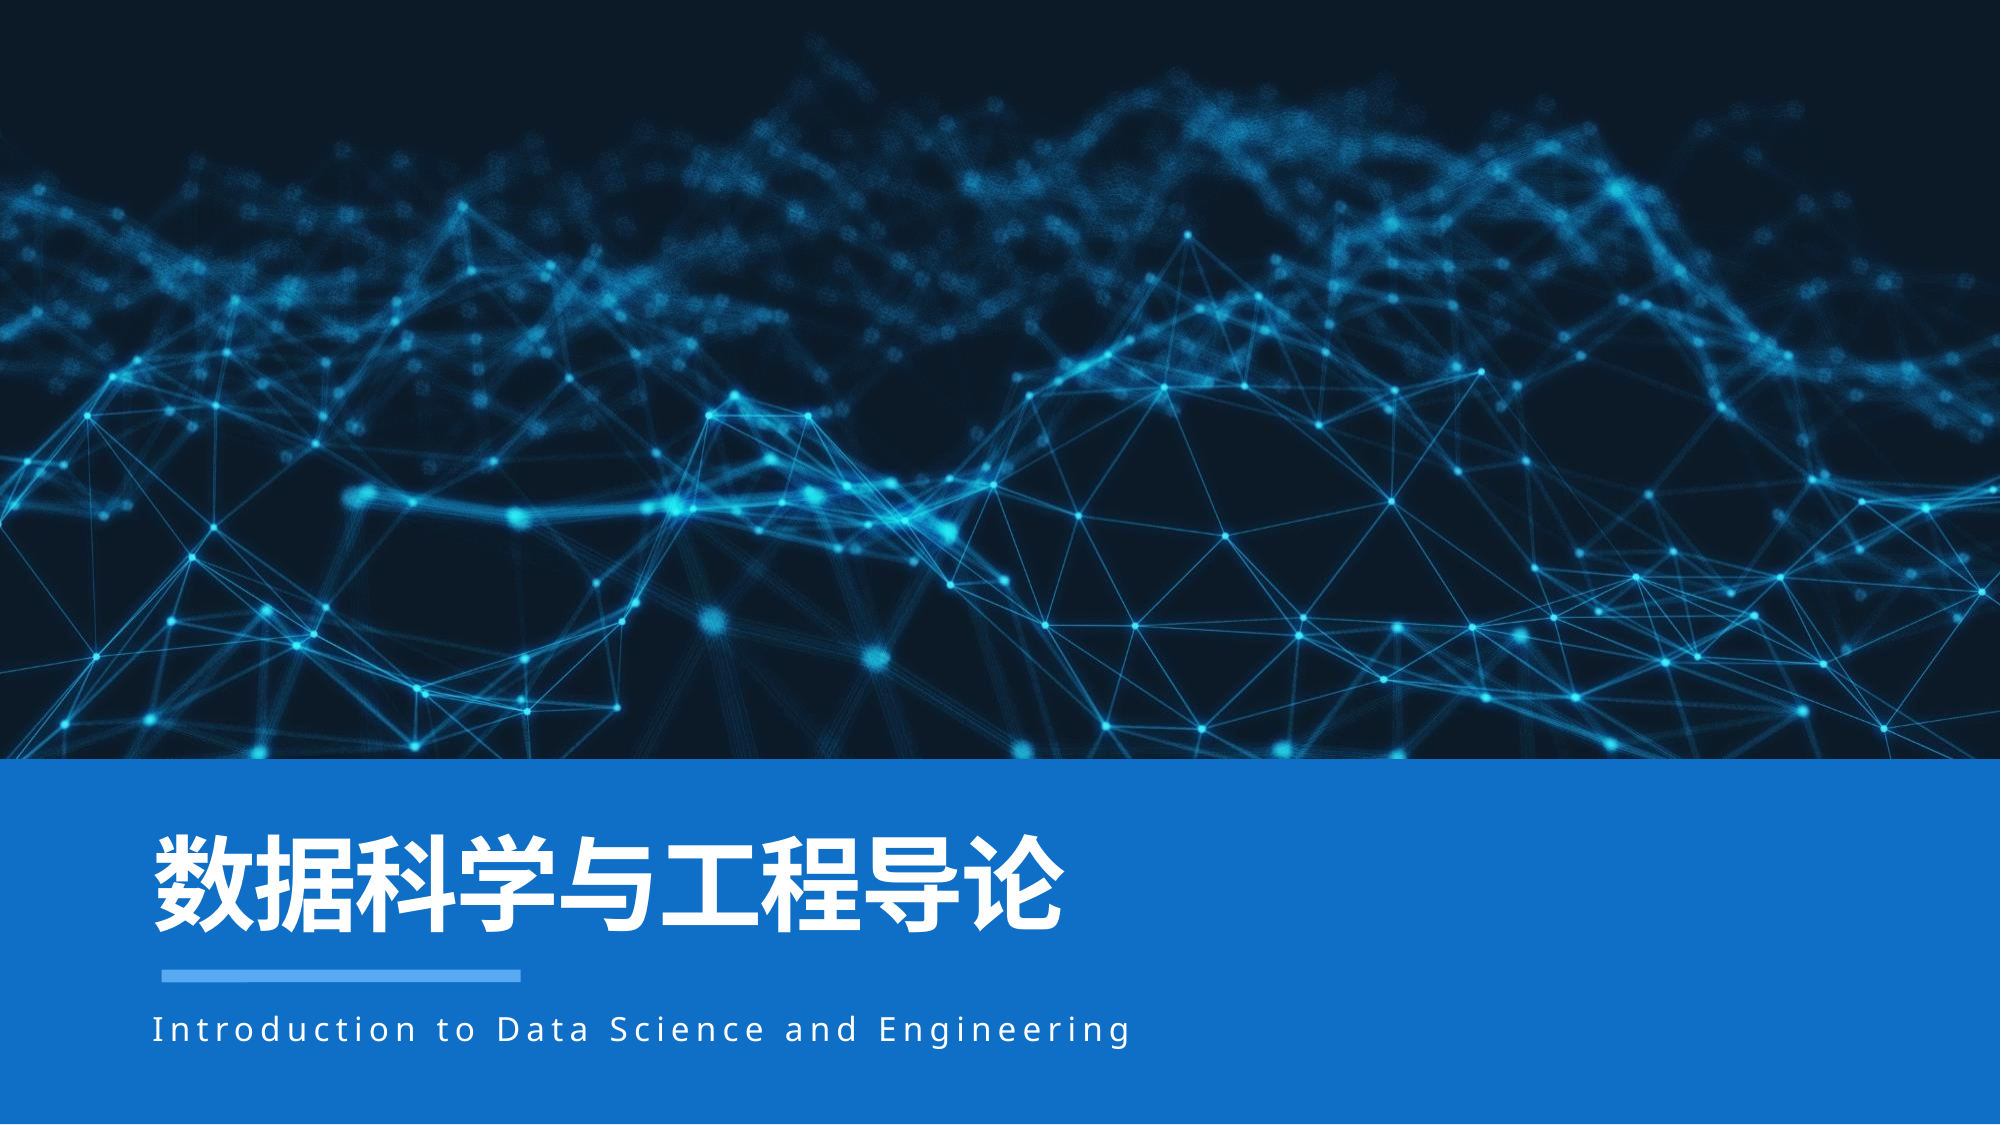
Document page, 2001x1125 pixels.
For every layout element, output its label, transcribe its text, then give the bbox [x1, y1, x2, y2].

picture [0, 0, 2000, 759]
list Introduction to Data Science and Engineering [137, 1004, 1709, 1061]
title 数据科学与工程导论 [137, 826, 1709, 973]
